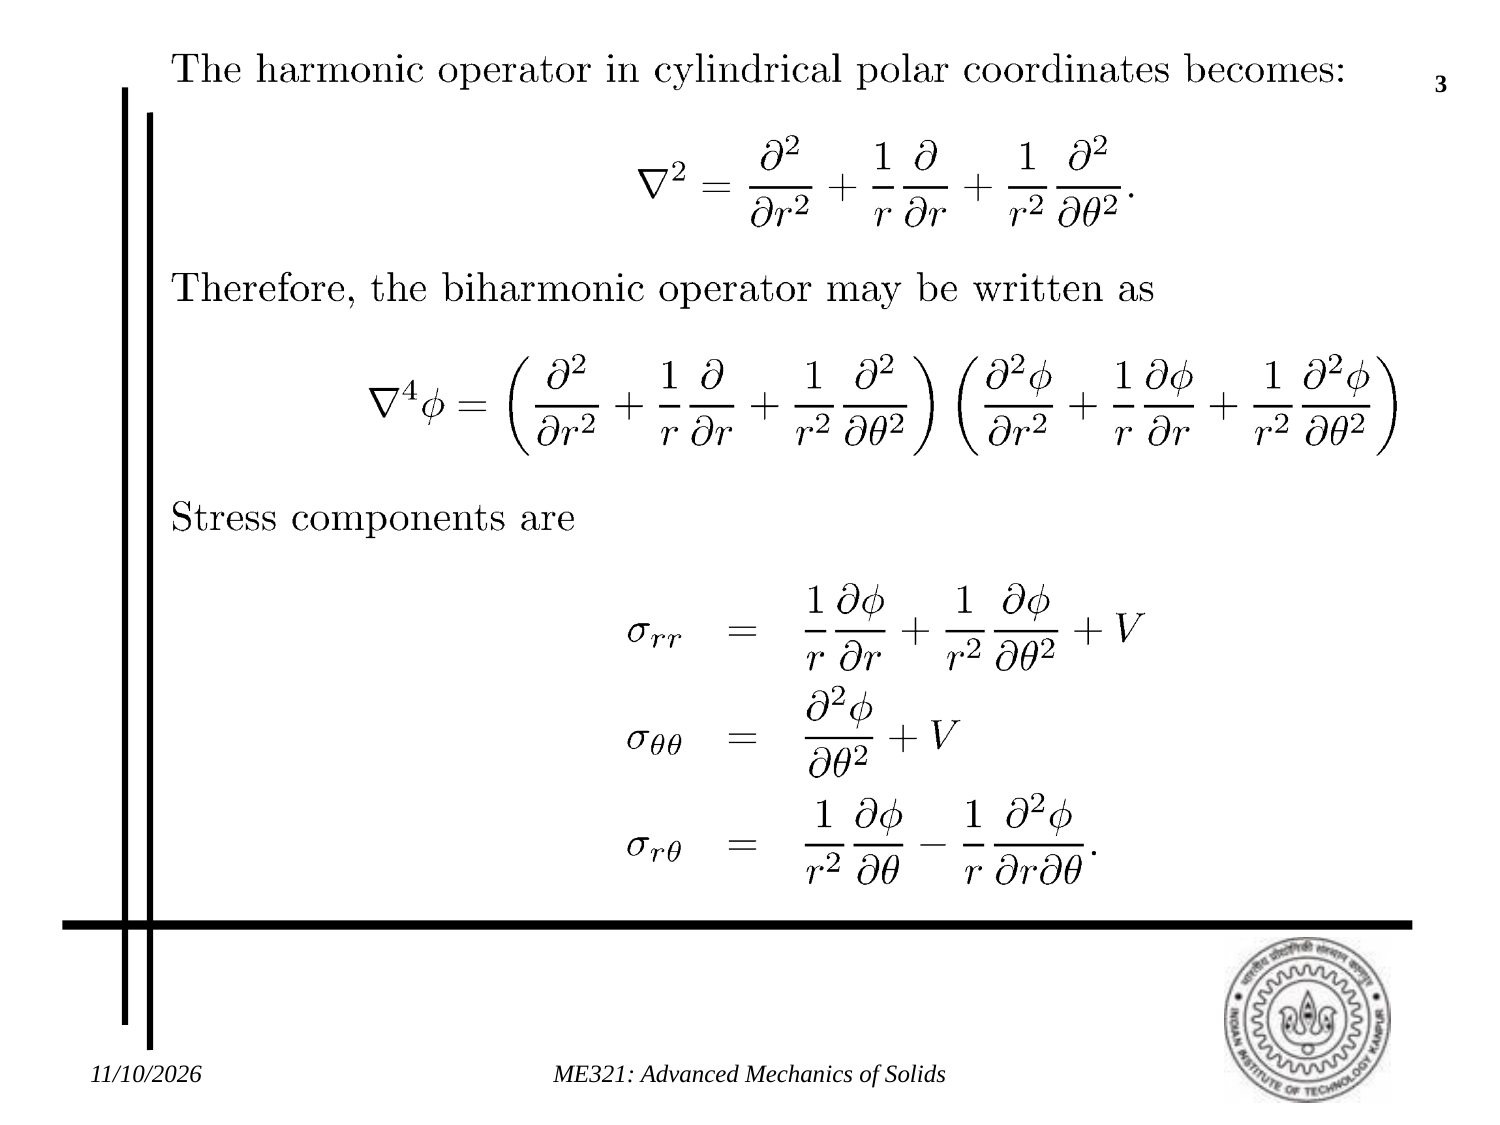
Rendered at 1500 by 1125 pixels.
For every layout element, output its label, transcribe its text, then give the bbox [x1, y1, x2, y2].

slide_number 3 [1402, 50, 1463, 116]
footer ME321: Advanced Mechanics of Solids [512, 1042, 988, 1103]
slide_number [75, 1042, 425, 1103]
picture [1224, 937, 1391, 1103]
picture [170, 49, 1401, 888]
